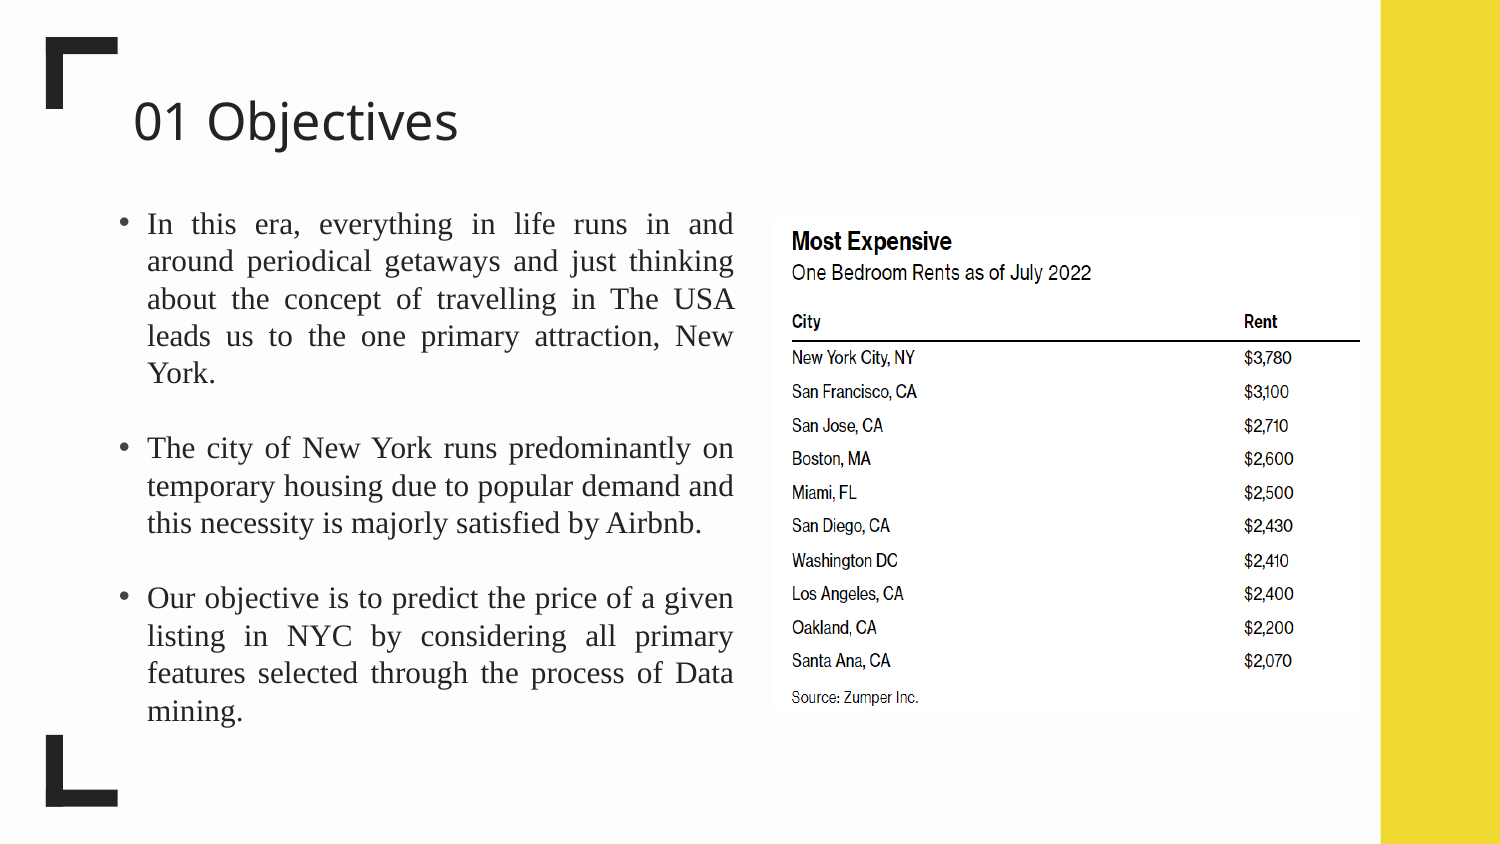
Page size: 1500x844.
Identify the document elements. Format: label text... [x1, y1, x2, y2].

picture [773, 218, 1360, 710]
list In this era, everything in life runs in and around periodical getaways and just thinking about the concept of travelling in The USA leads us to the one primary attraction, New York. The city of New York runs predominantly on temporary housing due to popular demand and this necessity is majorly satisfied by Airbnb. Our objective is to predict the price of a given listing in NYC by considering all primary features selected through the process of Data mining. [104, 187, 750, 741]
title 01 Objectives [118, 72, 1382, 167]
